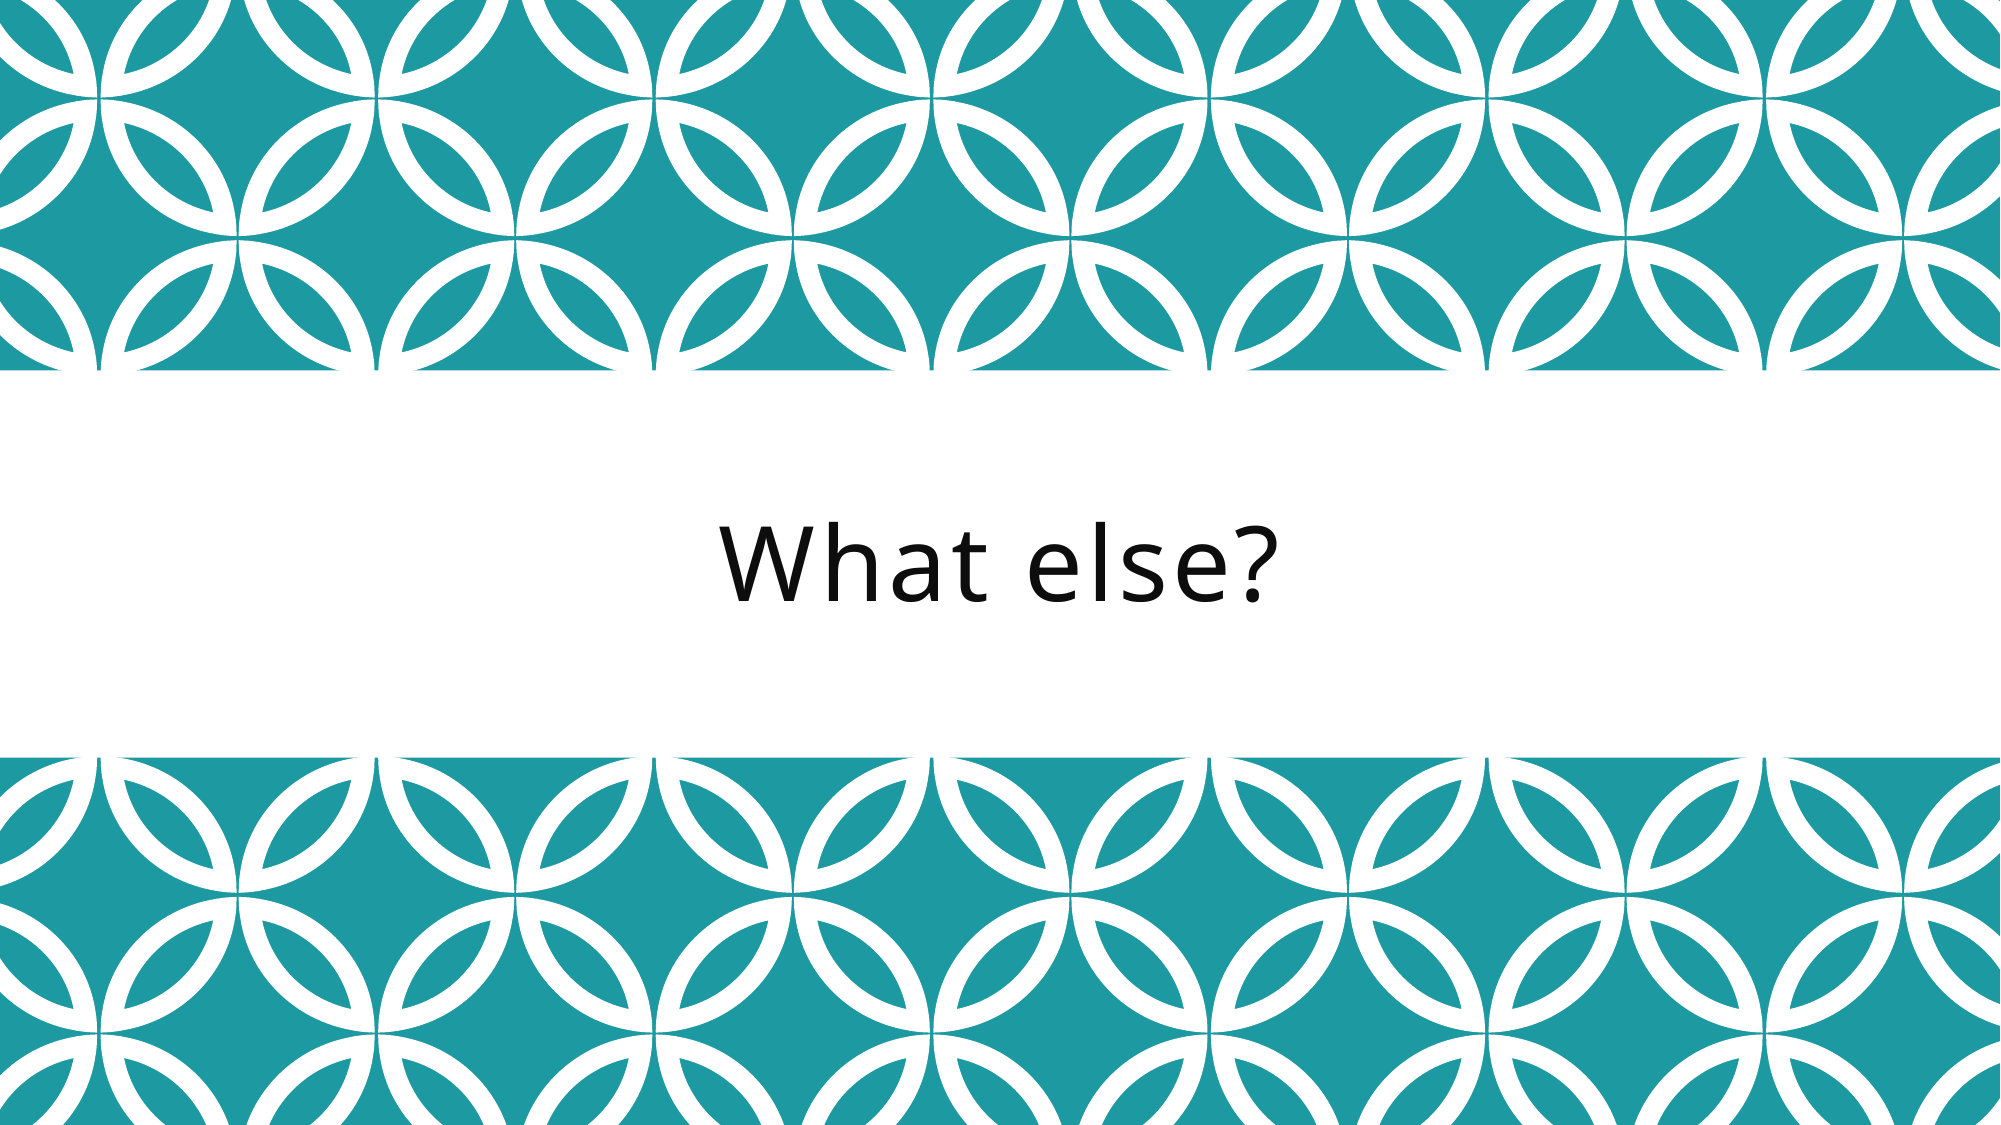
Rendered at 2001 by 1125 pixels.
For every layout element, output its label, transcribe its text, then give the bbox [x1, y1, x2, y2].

title What else? [82, 451, 1918, 692]
